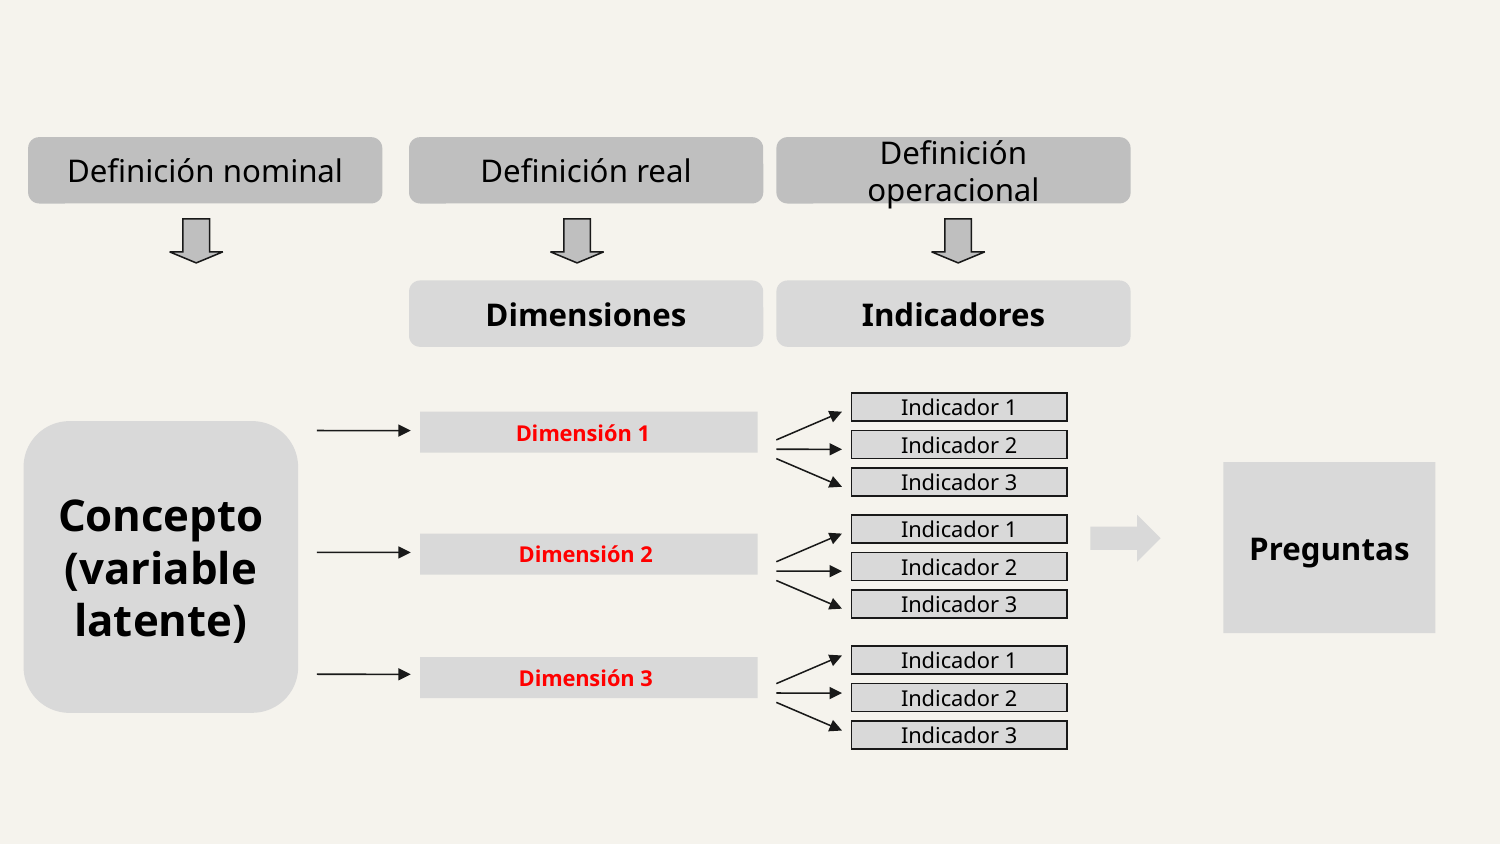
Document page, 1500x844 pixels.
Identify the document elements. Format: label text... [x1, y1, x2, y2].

text_box [550, 218, 604, 263]
text_box [931, 218, 985, 263]
text_box [169, 218, 223, 263]
text_box Concepto (variable latente) [23, 421, 299, 713]
text_box Definición operacional [776, 137, 1131, 204]
text_box [1090, 514, 1161, 562]
text_box Preguntas [1223, 462, 1436, 634]
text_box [776, 392, 1068, 750]
text_box Dimensiones [409, 280, 764, 347]
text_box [316, 411, 758, 700]
text_box Indicadores [776, 280, 1131, 347]
text_box Definición real [409, 137, 764, 204]
text_box Definición nominal [28, 137, 383, 204]
